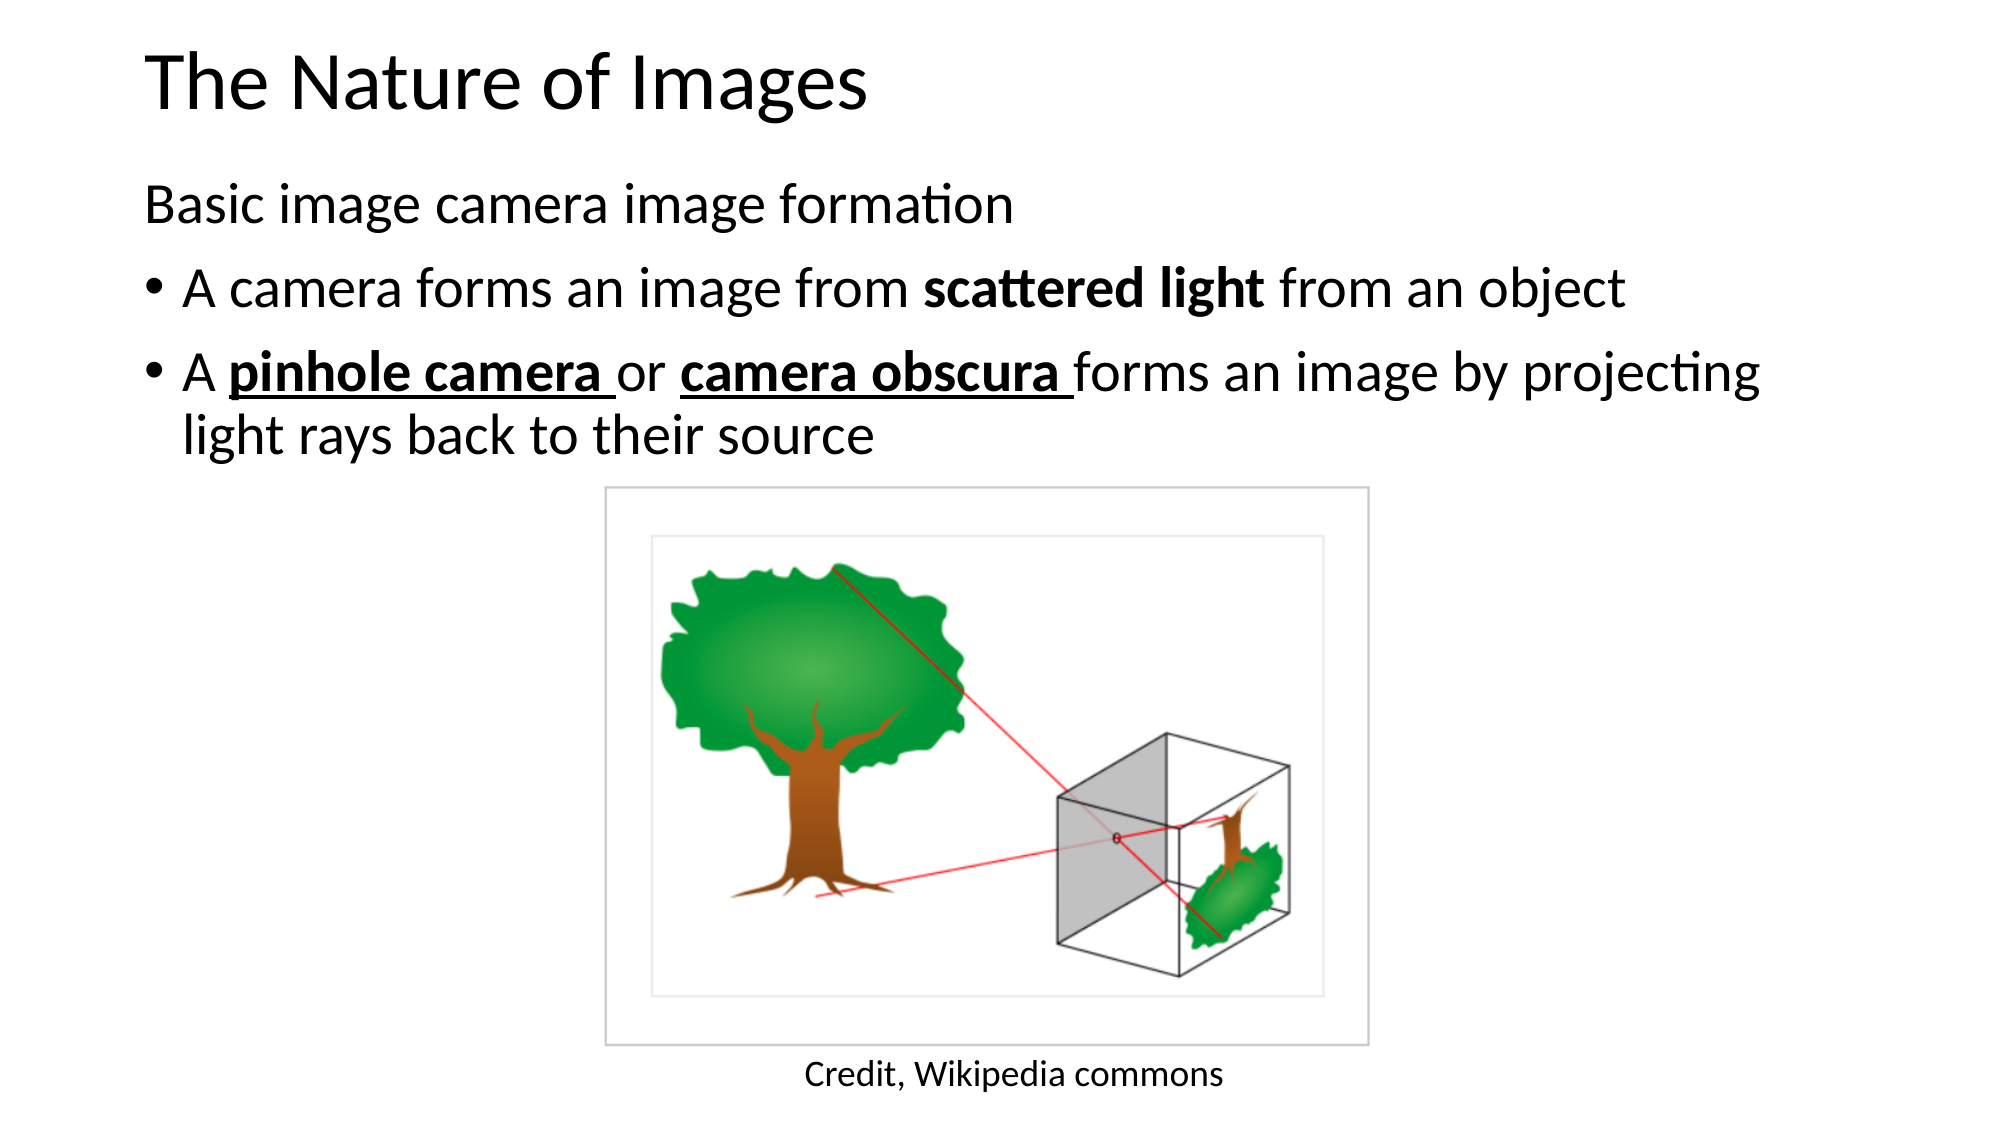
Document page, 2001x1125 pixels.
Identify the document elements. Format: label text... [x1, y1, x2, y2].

title The Nature of Images [129, 22, 1855, 142]
text_box Credit, Wikipedia commons [691, 1067, 1338, 1102]
list Basic image camera image formation A camera forms an image from scattered light from an object A pinhole camera or camera obscura forms an image by projecting light rays back to their source [129, 166, 1824, 1102]
picture [584, 468, 1382, 1067]
